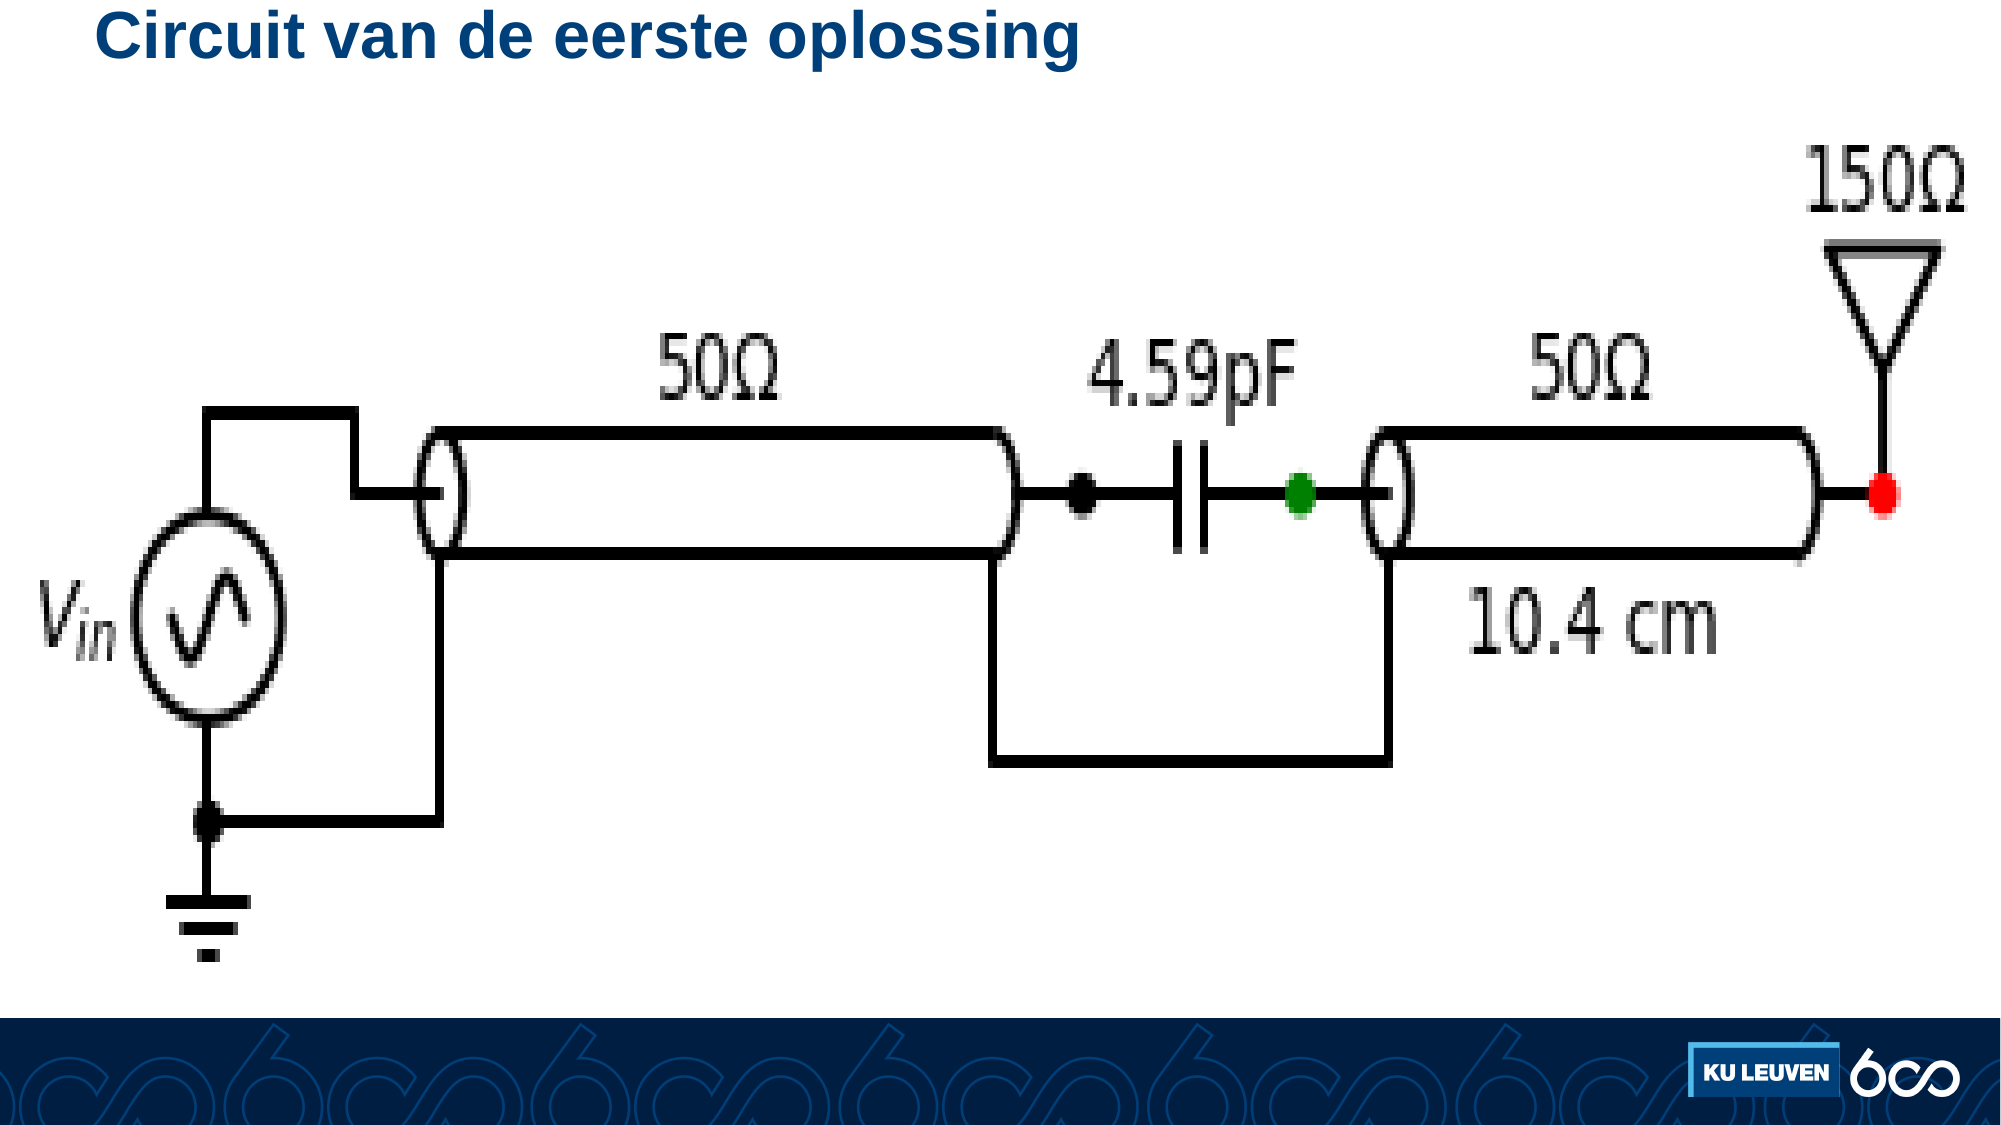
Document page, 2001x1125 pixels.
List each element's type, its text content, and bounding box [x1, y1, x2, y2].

title Circuit van de eerste oplossing [94, 0, 1906, 92]
picture [0, 92, 2001, 1125]
